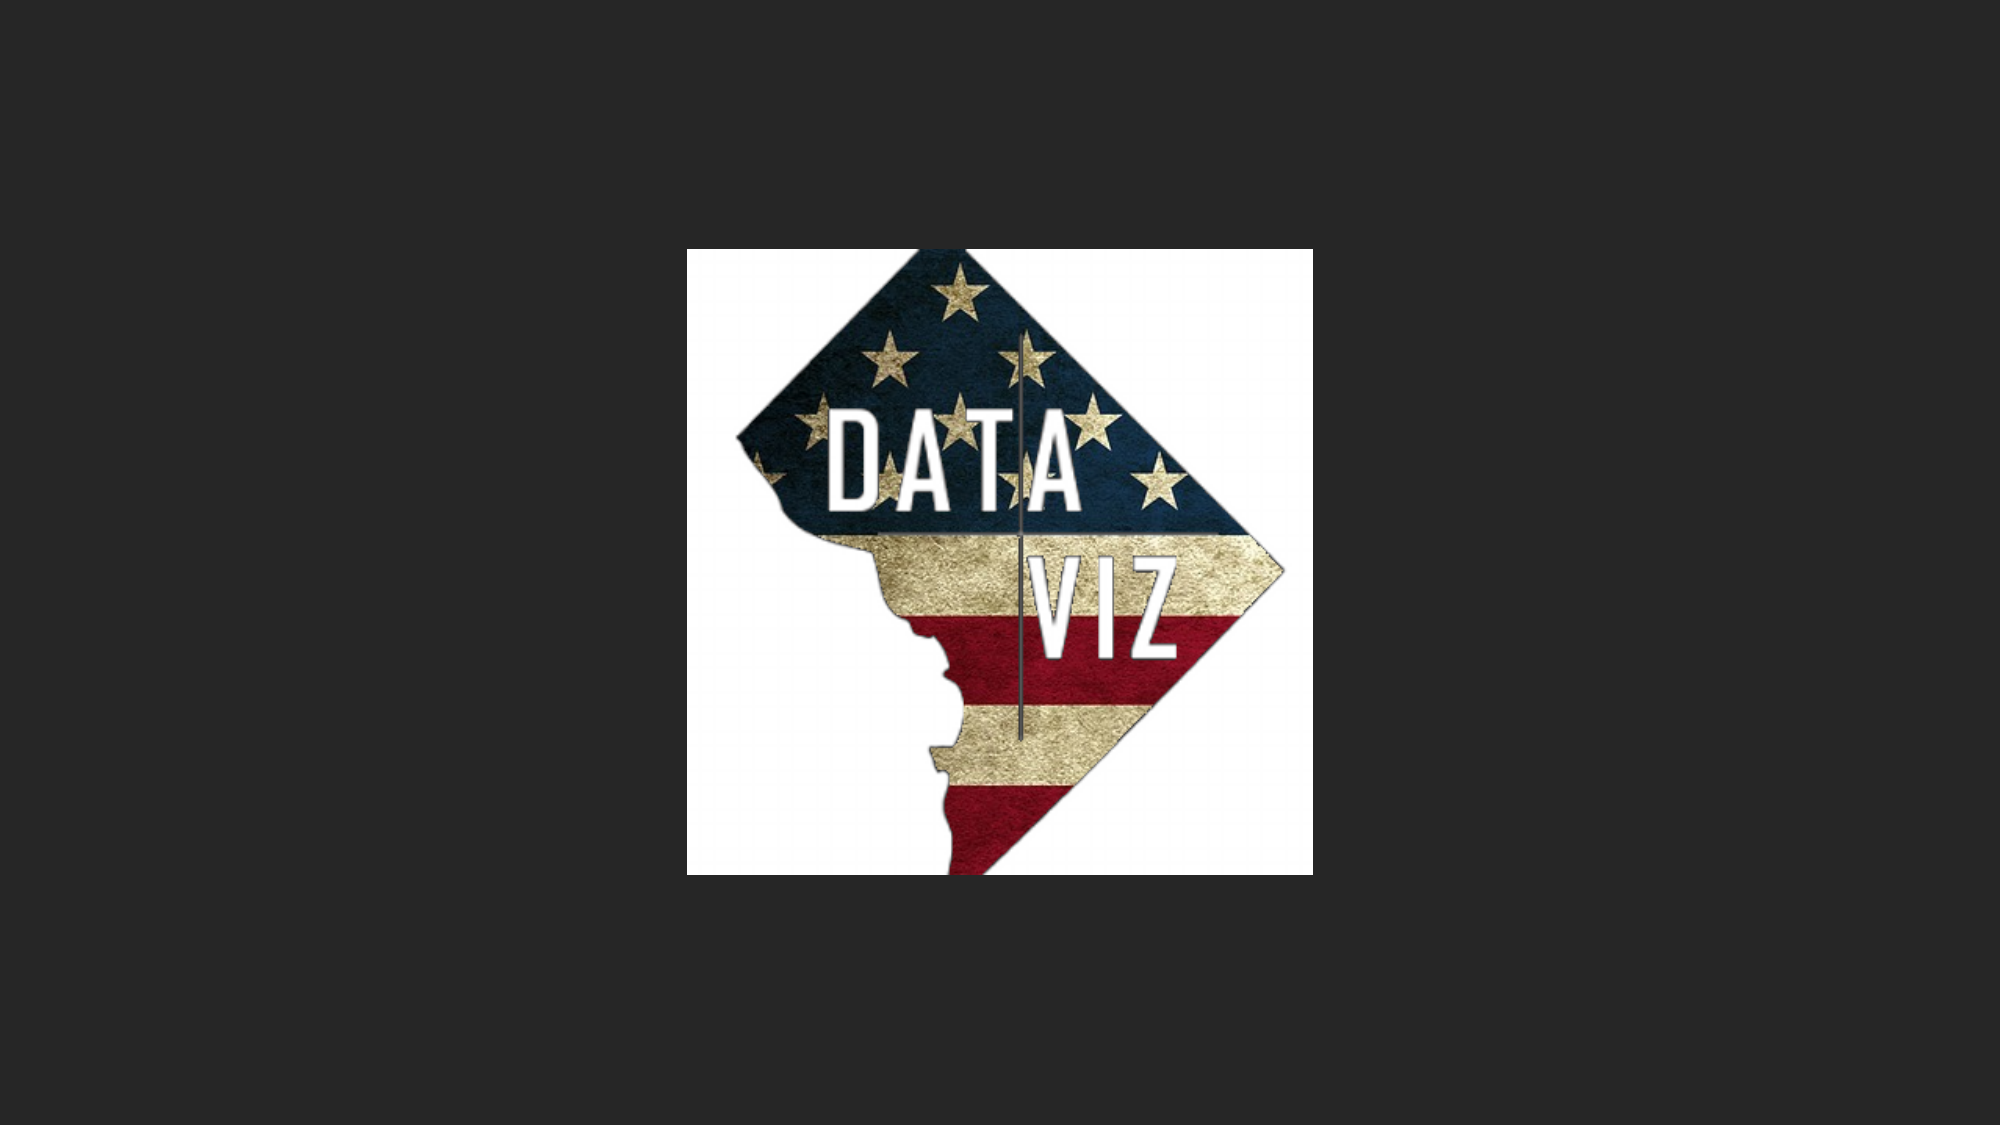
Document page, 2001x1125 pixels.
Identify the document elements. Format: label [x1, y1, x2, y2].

picture [687, 249, 1313, 875]
